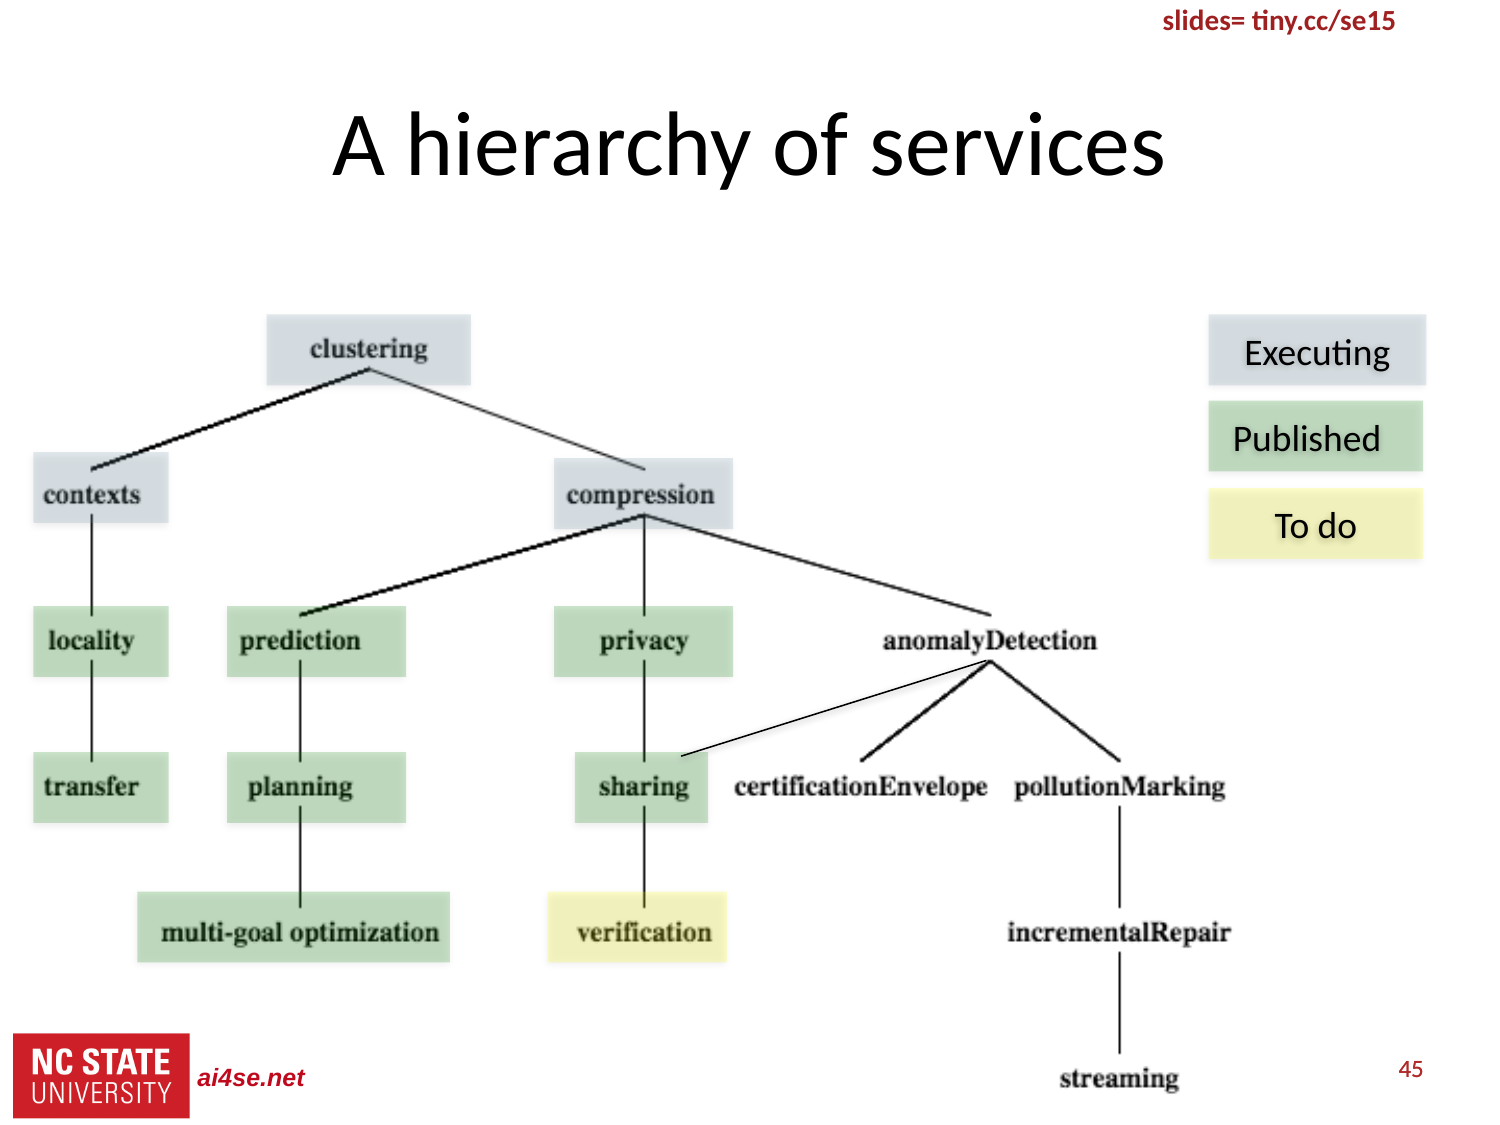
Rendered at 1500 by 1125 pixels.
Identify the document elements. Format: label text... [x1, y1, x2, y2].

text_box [680, 660, 987, 757]
text_box To do [1266, 487, 1424, 560]
title A hierarchy of services [75, 45, 1425, 233]
text_box Published [1266, 400, 1424, 472]
text_box Executing [1266, 314, 1427, 386]
picture [12, 303, 1263, 1120]
